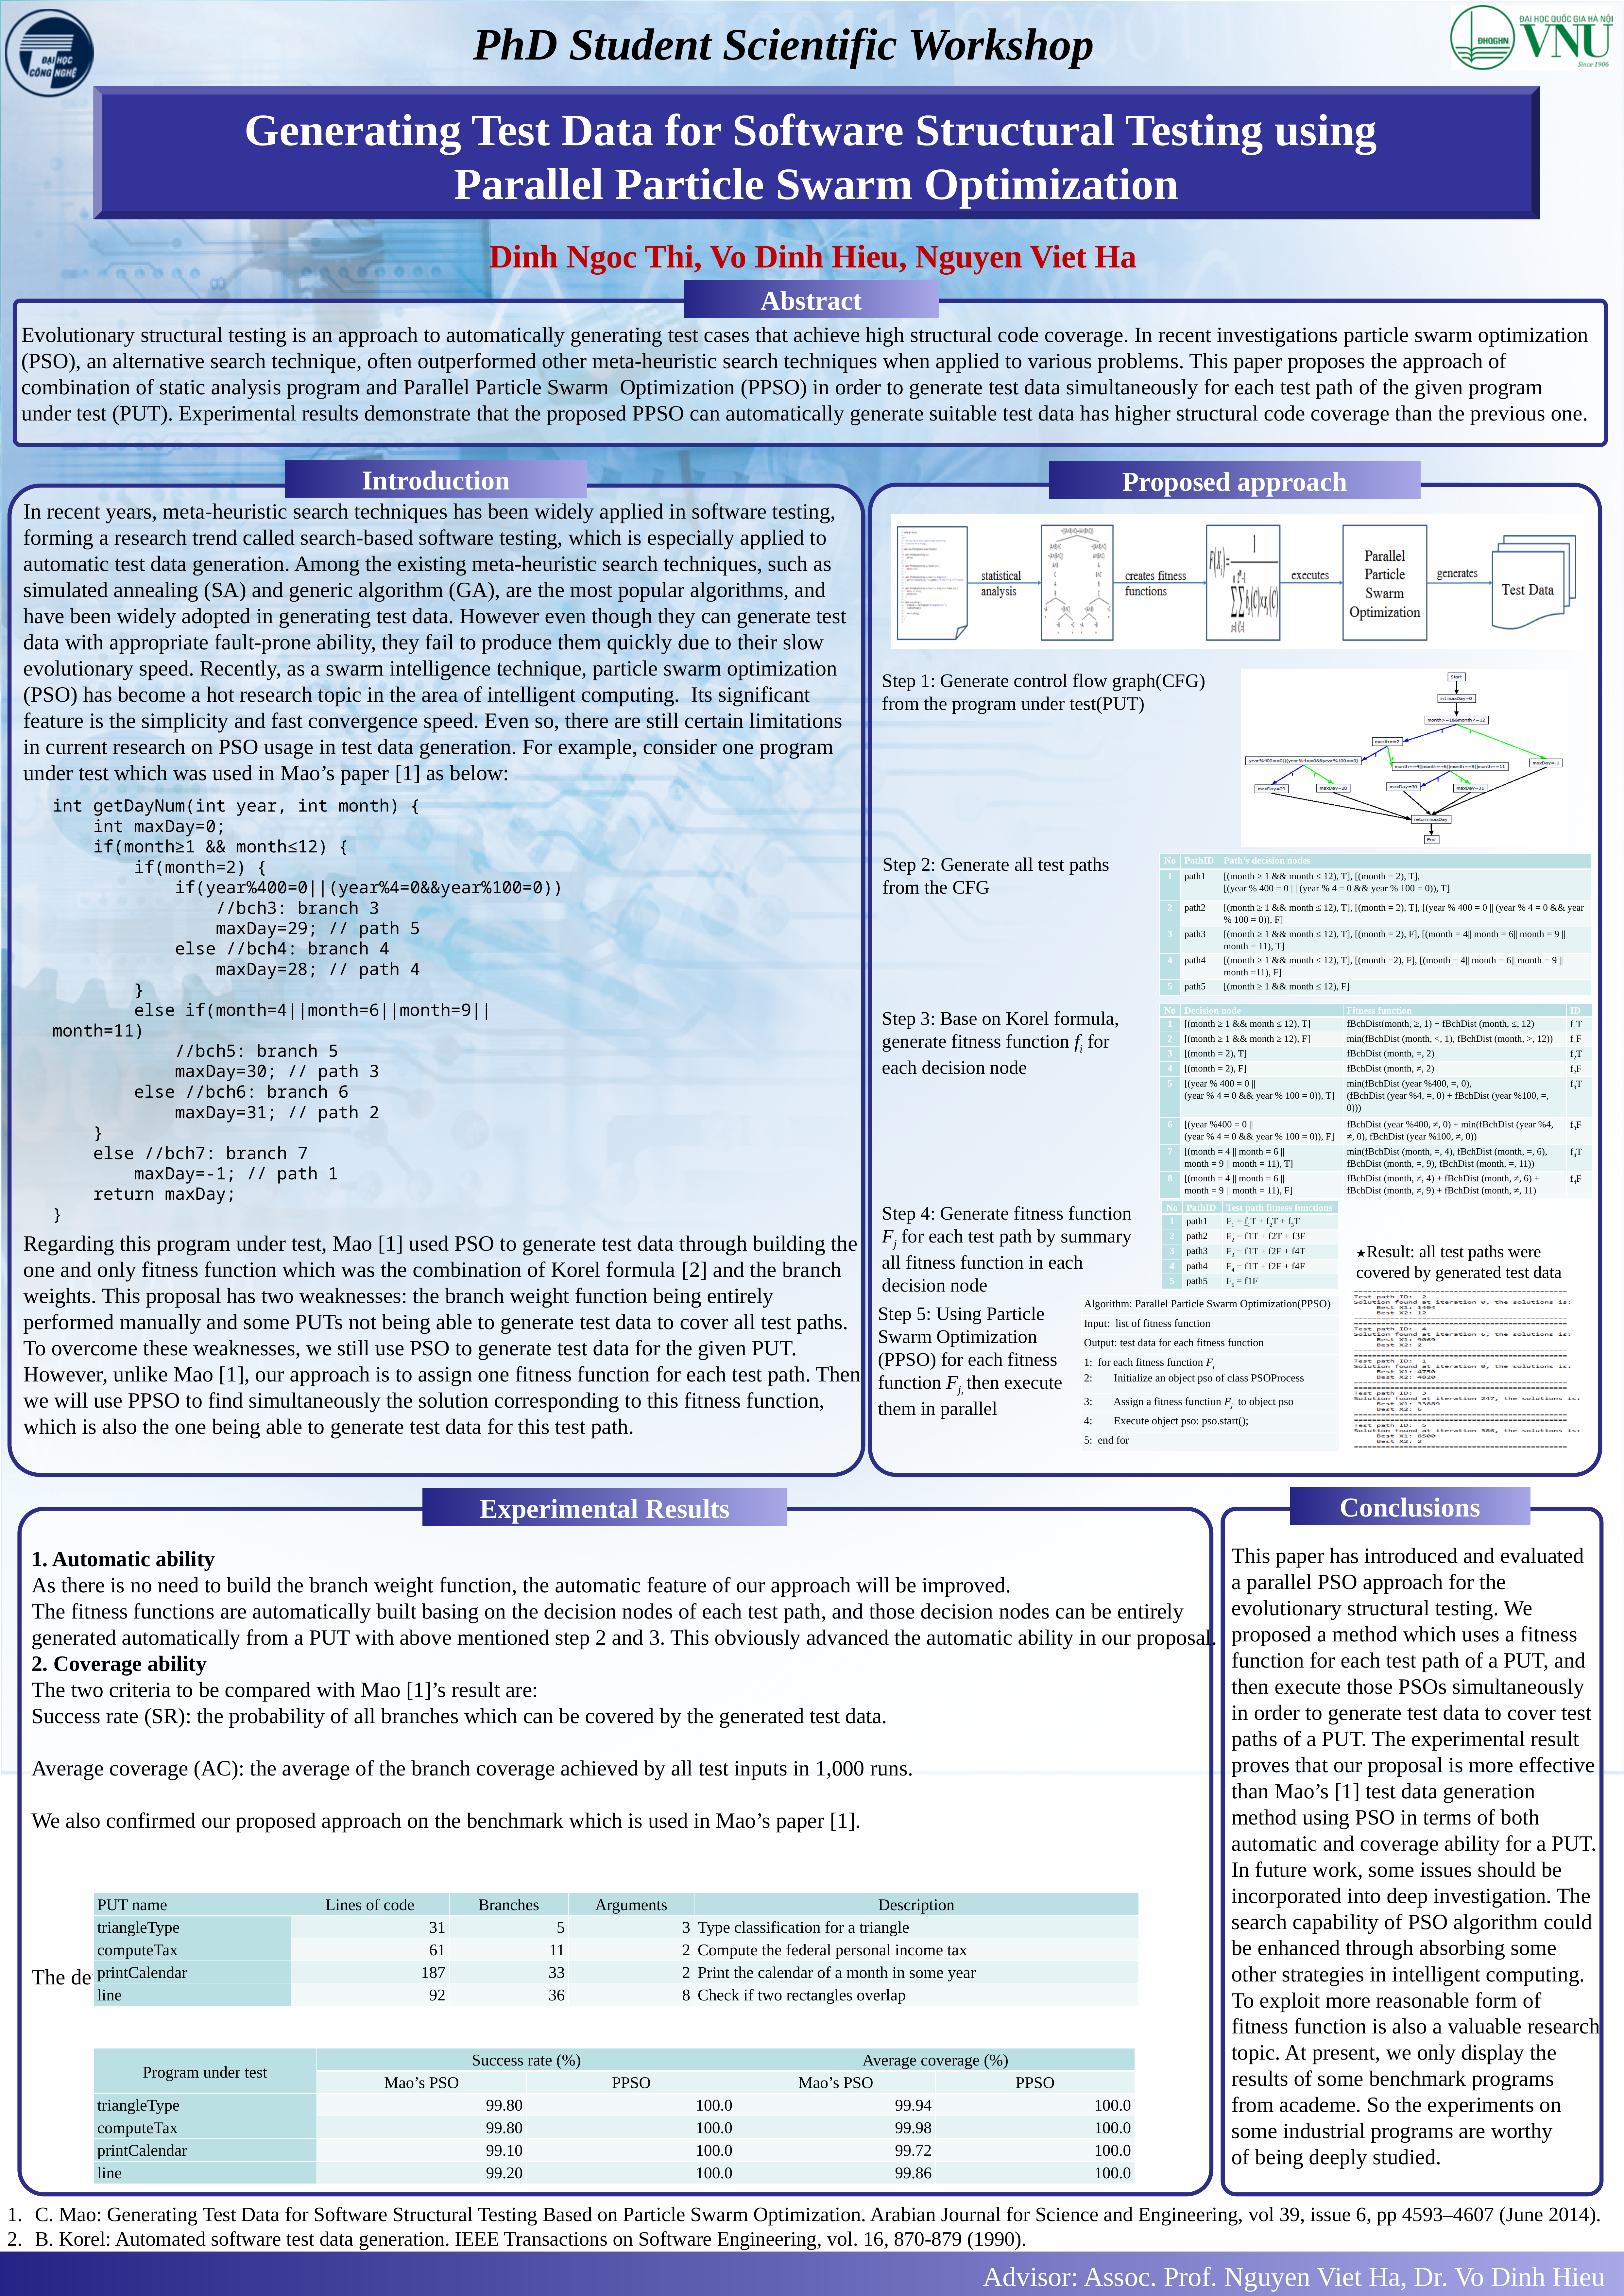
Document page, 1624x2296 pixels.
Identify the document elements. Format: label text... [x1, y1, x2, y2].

text_box Abstract [684, 280, 939, 318]
table_cell 187 [291, 1961, 449, 1983]
table_cell computeTax [94, 1938, 291, 1961]
table_cell 100.0 [527, 2139, 736, 2161]
table_cell Check if two rectangles overlap [694, 1983, 1138, 2006]
table_cell 5 [450, 1916, 568, 1938]
table_cell 100.0 [527, 2162, 736, 2184]
text_box In recent years, meta-heuristic search techniques has been widely applied in software testing, forming a research trend called search-based software testing, which is especially applied to automatic test data generation. Among the existing meta-heuristic search techniques, such as simulated annealing (SA) and generic algorithm (GA), are the most popular algorithms, and have been widely adopted in generating test data. However even though they can generate test data with appropriate fault-prone ability, they fail to produce them quickly due to their slow evolutionary speed. Recently, as a swarm intelligence technique, particle swarm optimization (PSO) has become a hot research topic in the area of intelligent computing. Its significant feature is the simplicity and fast convergence speed. Even so, there are still certain limitations in current research on PSO usage in test data generation. For example, consider one program under test which was used in Mao’s paper [1] as below: Regarding this program under test, Mao [1] used PSO to generate test data through building the one and only fitness function which was the combination of Korel formula [2] and the branch weights. This proposal has two weaknesses: the branch weight function being entirely performed manually and some PUTs not being able to generate test data to cover all test paths. To overcome these weaknesses, we still use PSO to generate test data for the given PUT. However, unlike Mao [1], our approach is to assign one fitness function for each test path. Then we will use PPSO to find simultaneously the solution corresponding to this fitness function, which is also the one being able to generate test data for this test path. [9, 486, 863, 1475]
table_header PUT name [94, 1893, 291, 1915]
table_header Program under test [94, 2048, 316, 2093]
table_header Success rate (%) [317, 2048, 736, 2070]
table_cell 11 [450, 1938, 568, 1961]
text_box This paper has introduced and evaluated a parallel PSO approach for the evolutionary structural testing. We proposed a method which uses a fitness function for each test path of a PUT, and then execute those PSOs simultaneously in order to generate test data to cover test paths of a PUT. The experimental result proves that our proposal is more effective than Mao’s [1] test data generation method using PSO in terms of both automatic and coverage ability for a PUT. In future work, some issues should be incorporated into deep investigation. The search capability of PSO algorithm could be enhanced through absorbing some other strategies in intelligent computing. To exploit more reasonable form of fitness function is also a valuable research topic. At present, we only display the results of some benchmark programs from academe. So the experiments on some industrial programs are worthy of being deeply studied. [1222, 1509, 1602, 2195]
table_cell triangleType [94, 2094, 316, 2116]
table_cell computeTax [94, 2116, 316, 2138]
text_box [870, 461, 1600, 1475]
table_cell 99.86 [736, 2162, 935, 2184]
table_cell PPSO [527, 2072, 736, 2093]
table_cell Mao’s PSO [317, 2072, 526, 2093]
table_cell PPSO [936, 2072, 1135, 2093]
table_cell Compute the federal personal income tax [694, 1938, 1138, 1961]
table_cell 100.0 [936, 2139, 1135, 2161]
table_cell 99.80 [317, 2116, 526, 2138]
table_cell Type classification for a triangle [694, 1916, 1138, 1938]
table_cell 3 [569, 1916, 694, 1938]
table_cell 33 [450, 1961, 568, 1983]
text_box Evolutionary structural testing is an approach to automatically generating test cases that achieve high structural code coverage. In recent investigations particle swarm optimization (PSO), an alternative search technique, often outperformed other meta-heuristic search techniques when applied to various problems. This paper proposes the approach of combination of static analysis program and Parallel Particle Swarm Optimization (PPSO) in order to generate test data simultaneously for each test path of the given program under test (PUT). Experimental results demonstrate that the proposed PPSO can automatically generate suitable test data has higher structural code coverage than the previous one. [15, 300, 1606, 445]
table_cell printCalendar [94, 2139, 316, 2161]
table_cell 100.0 [527, 2116, 736, 2138]
table_header Branches [450, 1893, 568, 1915]
text_box [1602, 1131, 1624, 1136]
text_box Advisor: Assoc. Prof. Nguyen Viet Ha, Dr. Vo Dinh Hieu [922, 2256, 1611, 2294]
table_cell 100.0 [936, 2162, 1135, 2184]
table_cell 61 [291, 1938, 449, 1961]
text_box C. Mao: Generating Test Data for Software Structural Testing Based on Particle Swarm Optimization. Arabian Journal for Science and Engineering, vol 39, issue 6, pp 4593–4607 (June 2014). B. Korel: Automated software test data generation. IEEE Transactions on Software Engineering, vol. 16, 870-879 (1990). [3, 2198, 1617, 2252]
table_cell 100.0 [527, 2094, 736, 2116]
table_cell 36 [450, 1983, 568, 2006]
table_cell 99.80 [317, 2094, 526, 2116]
table_cell 99.10 [317, 2139, 526, 2161]
table_cell 100.0 [936, 2116, 1135, 2138]
text_box Conclusions [1290, 1487, 1530, 1525]
picture [0, 0, 1624, 1774]
table_cell 92 [291, 1983, 449, 2006]
table_cell 99.72 [736, 2139, 935, 2161]
table_cell printCalendar [94, 1961, 291, 1983]
text_box Dinh Ngoc Thi, Vo Dinh Hieu, Nguyen Viet Ha [80, 232, 1546, 277]
picture [890, 514, 1584, 649]
table_cell 8 [569, 1983, 694, 2006]
text_box int getDayNum(int year, int month) { int maxDay=0; if(month≥1 && month≤12) { if(month=2) { if(year%400=0||(year%4=0&&year%100=0)) //bch3: branch 3 maxDay=29; // path 5 else //bch4: branch 4 maxDay=28; // path 4 } else if(month=4||month=6||month=9||month=11) //bch5: branch 5 maxDay=30; // path 3 else //bch6: branch 6 maxDay=31; // path 2 } else //bch7: branch 7 maxDay=-1; // path 1 return maxDay; } [47, 792, 583, 1226]
text_box [824, 1134, 867, 1136]
table_cell line [94, 2162, 316, 2184]
table_cell 99.94 [736, 2094, 935, 2116]
table_cell Mao’s PSO [736, 2072, 935, 2093]
table_cell triangleType [94, 1916, 291, 1938]
table_cell 2 [569, 1961, 694, 1983]
table_cell 2 [569, 1938, 694, 1961]
table_cell line [94, 1983, 291, 2006]
picture [1351, 1288, 1589, 1452]
table_cell 99.98 [736, 2116, 935, 2138]
text_box Introduction [285, 460, 587, 498]
table_header Average coverage (%) [736, 2048, 1135, 2070]
text_box Experimental Results [422, 1488, 788, 1526]
table_cell 31 [291, 1916, 449, 1938]
picture [1241, 669, 1568, 847]
text_box PhD Student Scientific Workshop [356, 12, 1211, 71]
table_cell Print the calendar of a month in some year [694, 1961, 1138, 1983]
table_header Description [694, 1893, 1138, 1915]
table_cell 100.0 [936, 2094, 1135, 2116]
table_header Lines of code [291, 1893, 449, 1915]
table_cell 99.20 [317, 2162, 526, 2184]
text_box Generating Test Data for Software Structural Testing using Parallel Particle Swarm Optimization [94, 86, 1540, 219]
table_header Arguments [569, 1893, 694, 1915]
